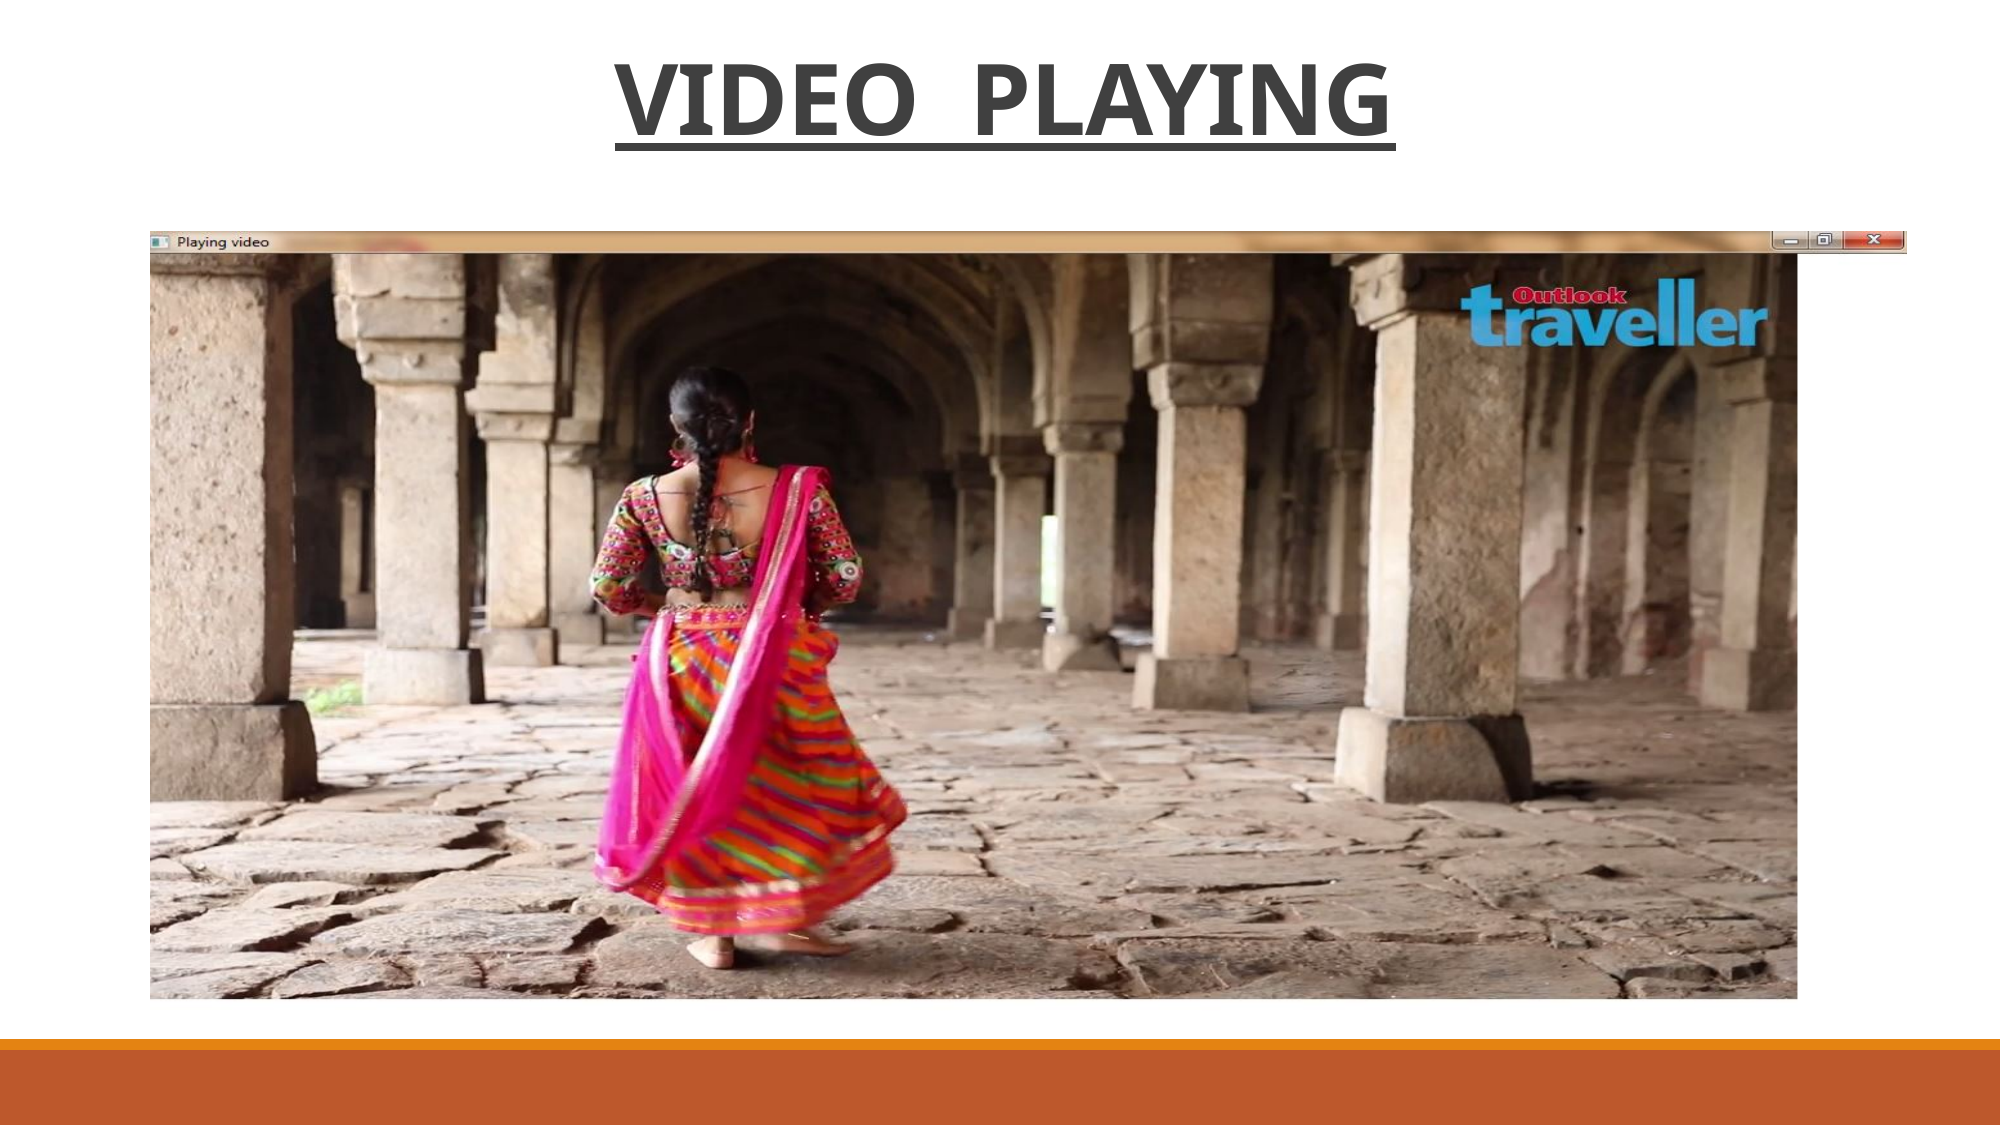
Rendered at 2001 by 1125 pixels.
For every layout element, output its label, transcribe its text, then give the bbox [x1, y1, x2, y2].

title VIDEO PLAYING [180, 47, 1830, 164]
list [149, 231, 1908, 1024]
